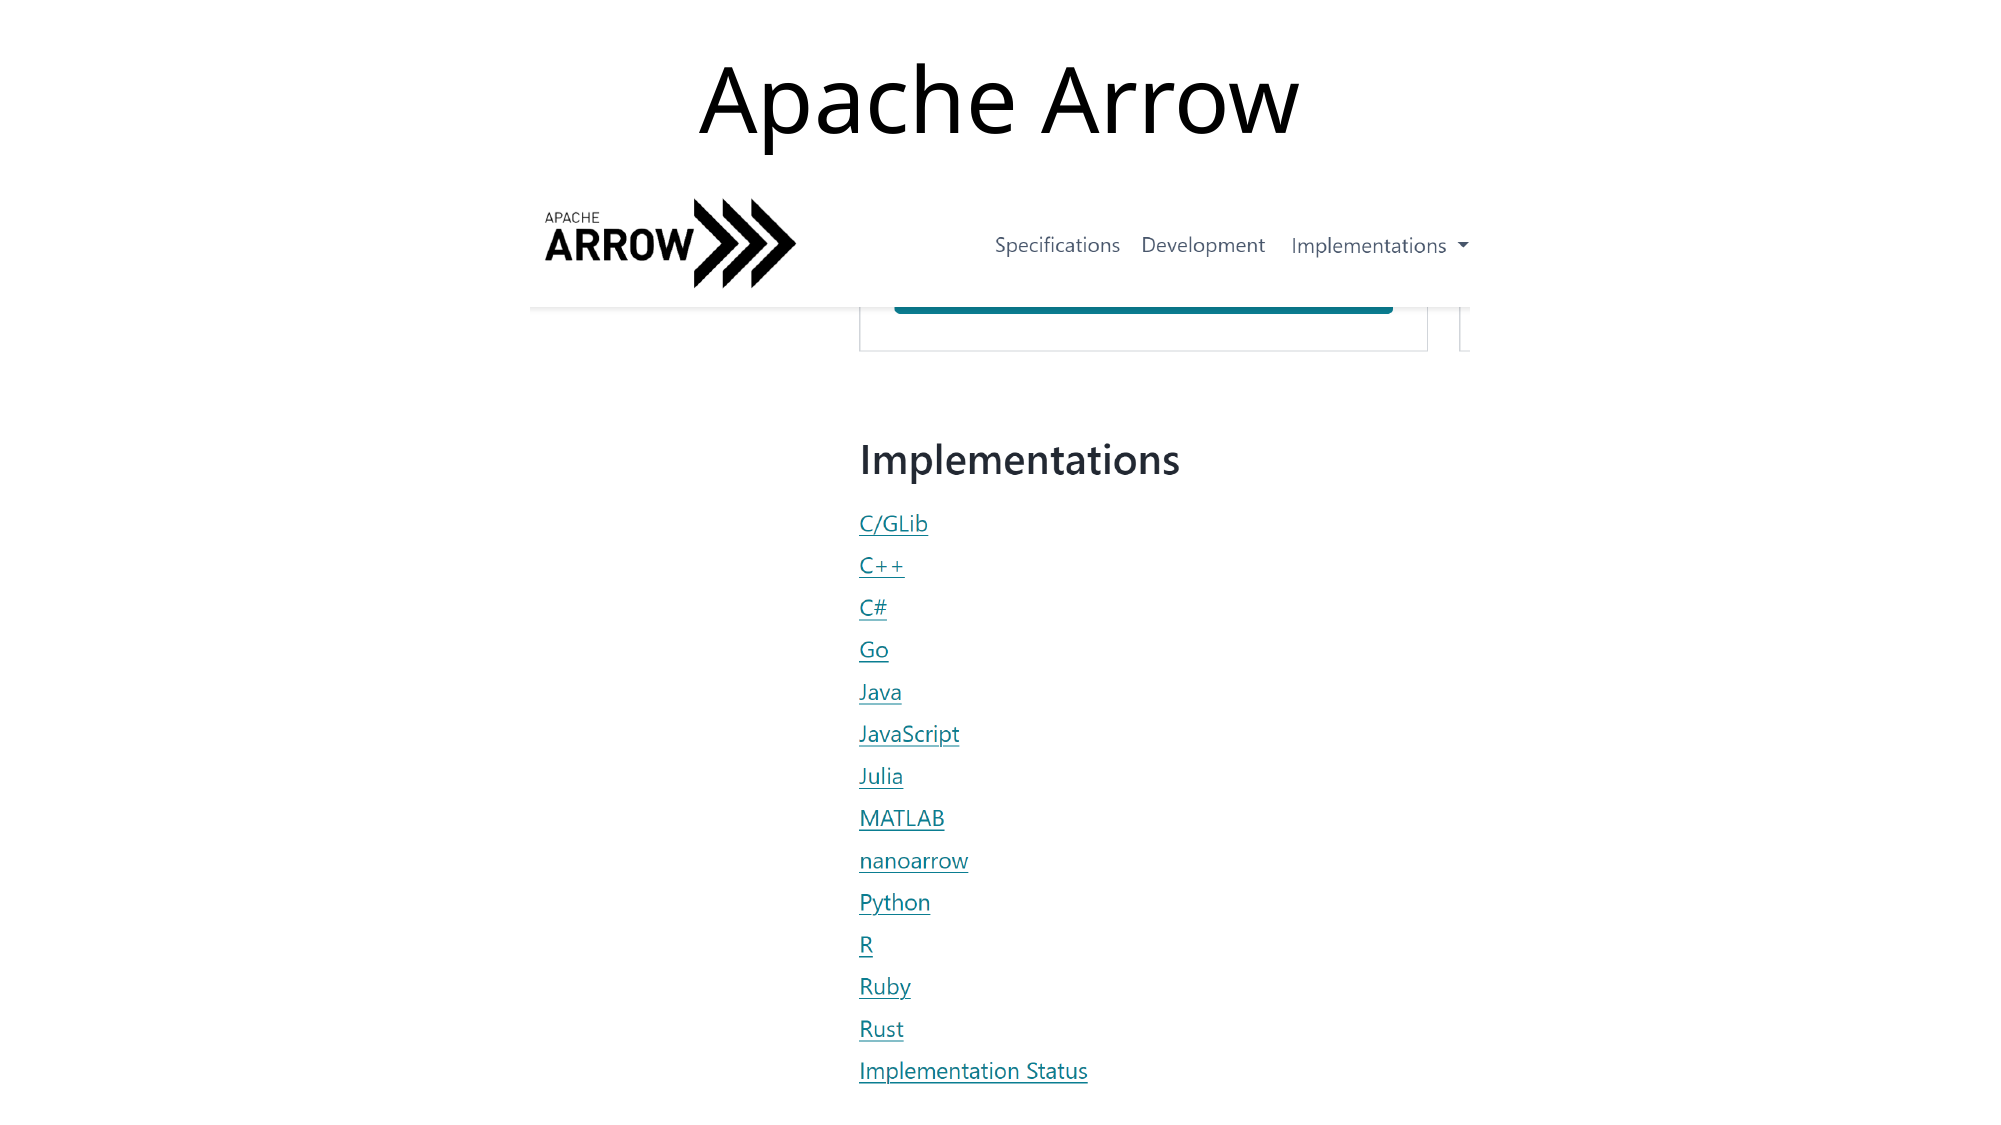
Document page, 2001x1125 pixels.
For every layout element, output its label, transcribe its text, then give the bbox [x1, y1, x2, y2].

title Apache Arrow [137, 21, 1863, 188]
picture [529, 191, 1470, 1104]
